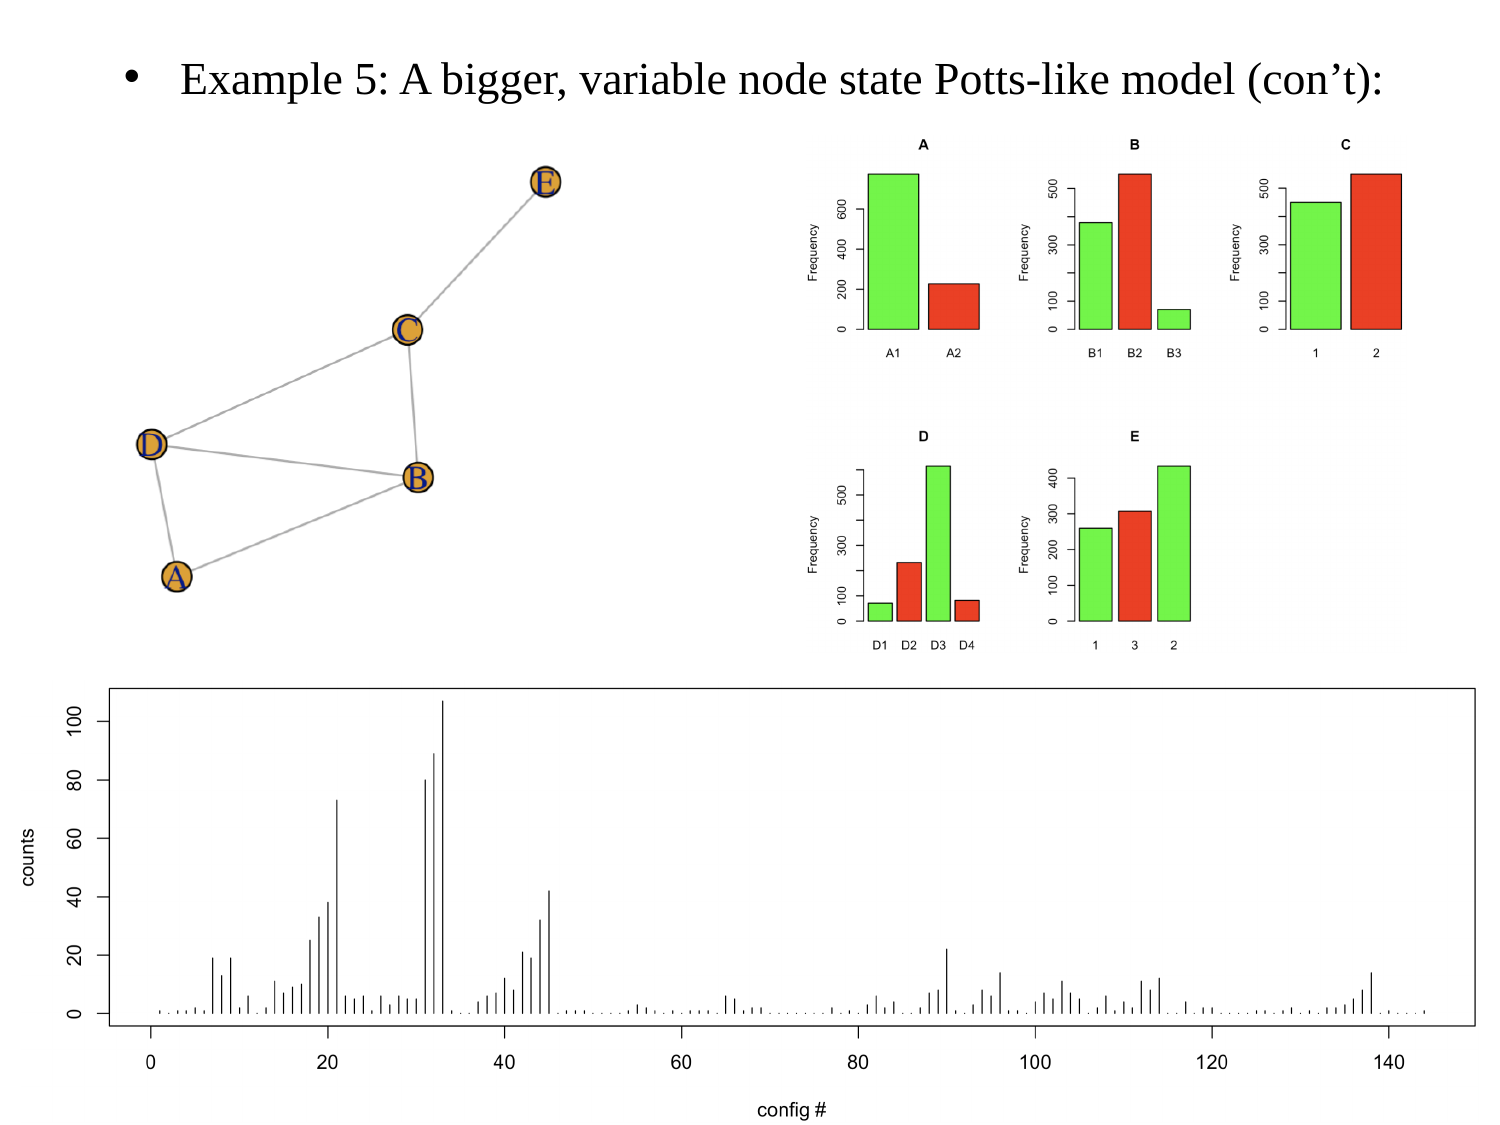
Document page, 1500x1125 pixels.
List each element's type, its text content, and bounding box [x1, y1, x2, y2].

picture [806, 135, 1408, 653]
text_box Example 5: A bigger, variable node state Potts-like model (con’t): [109, 41, 1407, 114]
picture [20, 680, 1480, 1124]
picture [126, 158, 573, 598]
